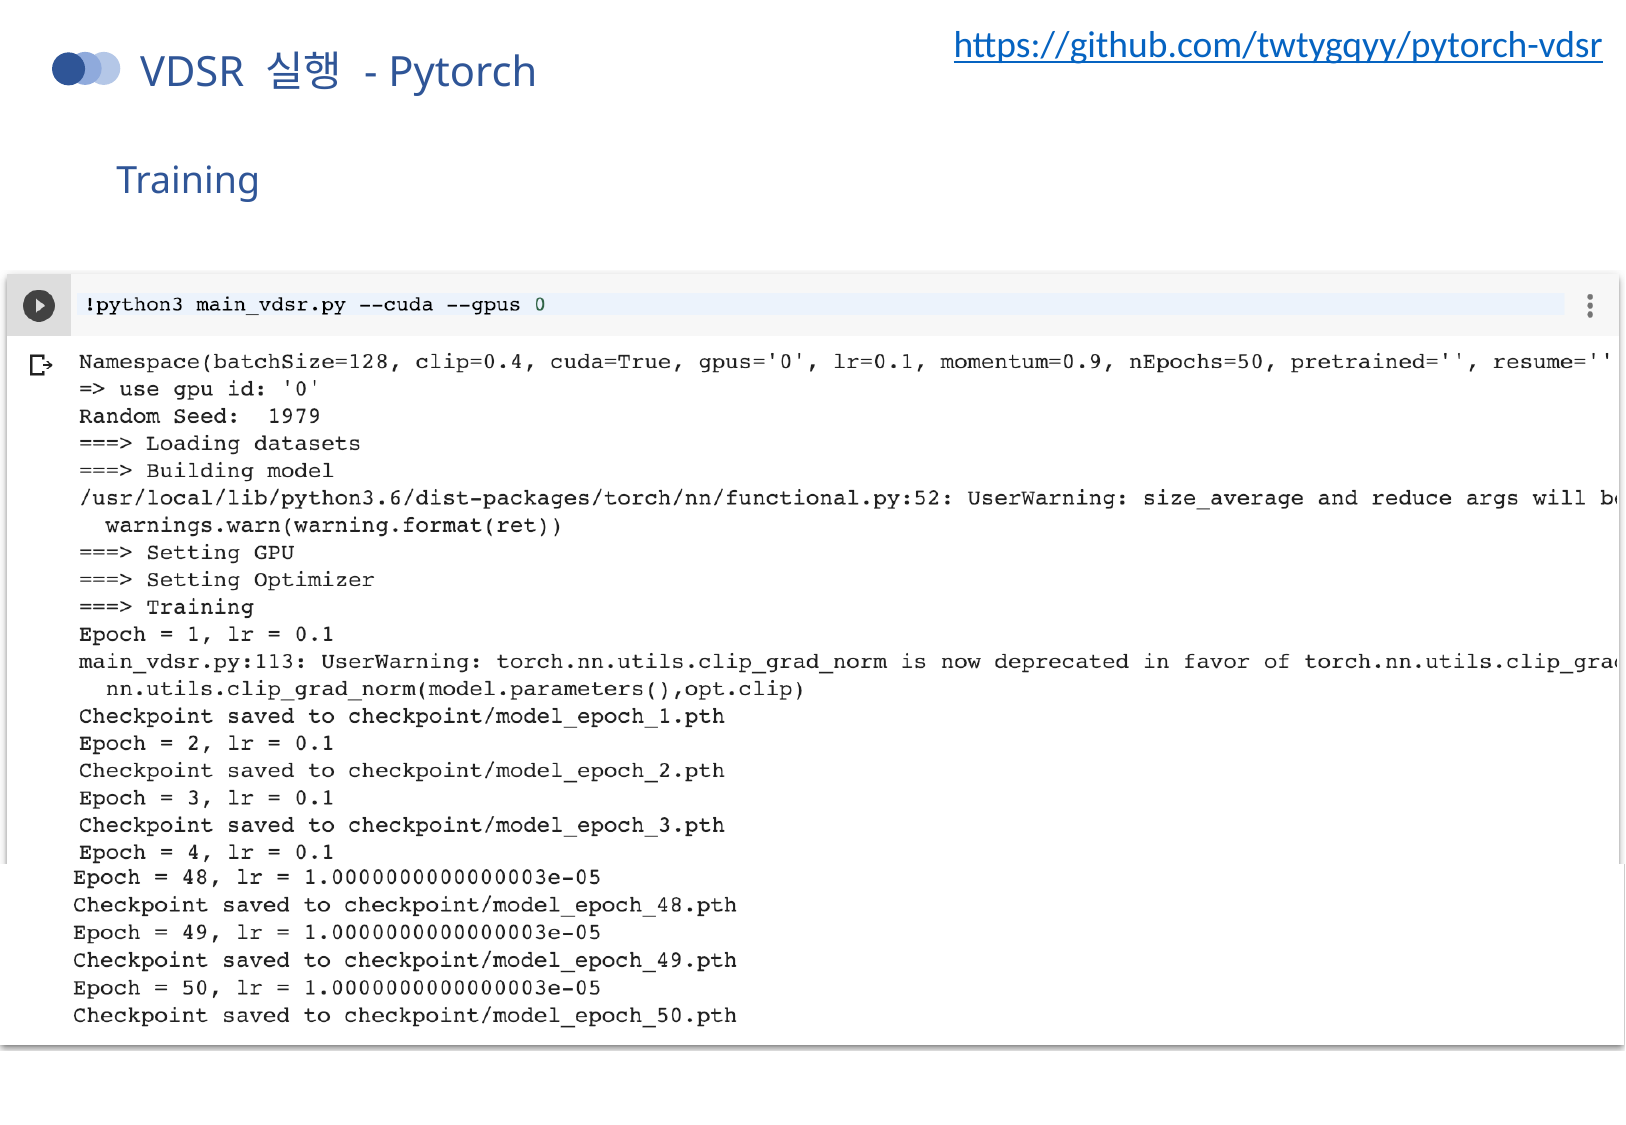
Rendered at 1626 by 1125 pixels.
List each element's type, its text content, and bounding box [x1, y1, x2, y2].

text_box [50, 51, 87, 87]
picture [0, 270, 1625, 1051]
text_box [95, 50, 122, 86]
text_box VDSR 실행 - Pytorch [125, 37, 912, 103]
text_box [76, 50, 103, 86]
text_box https://github.com/twtygqyy/pytorch-vdsr [938, 13, 1619, 73]
text_box Training [101, 148, 888, 209]
